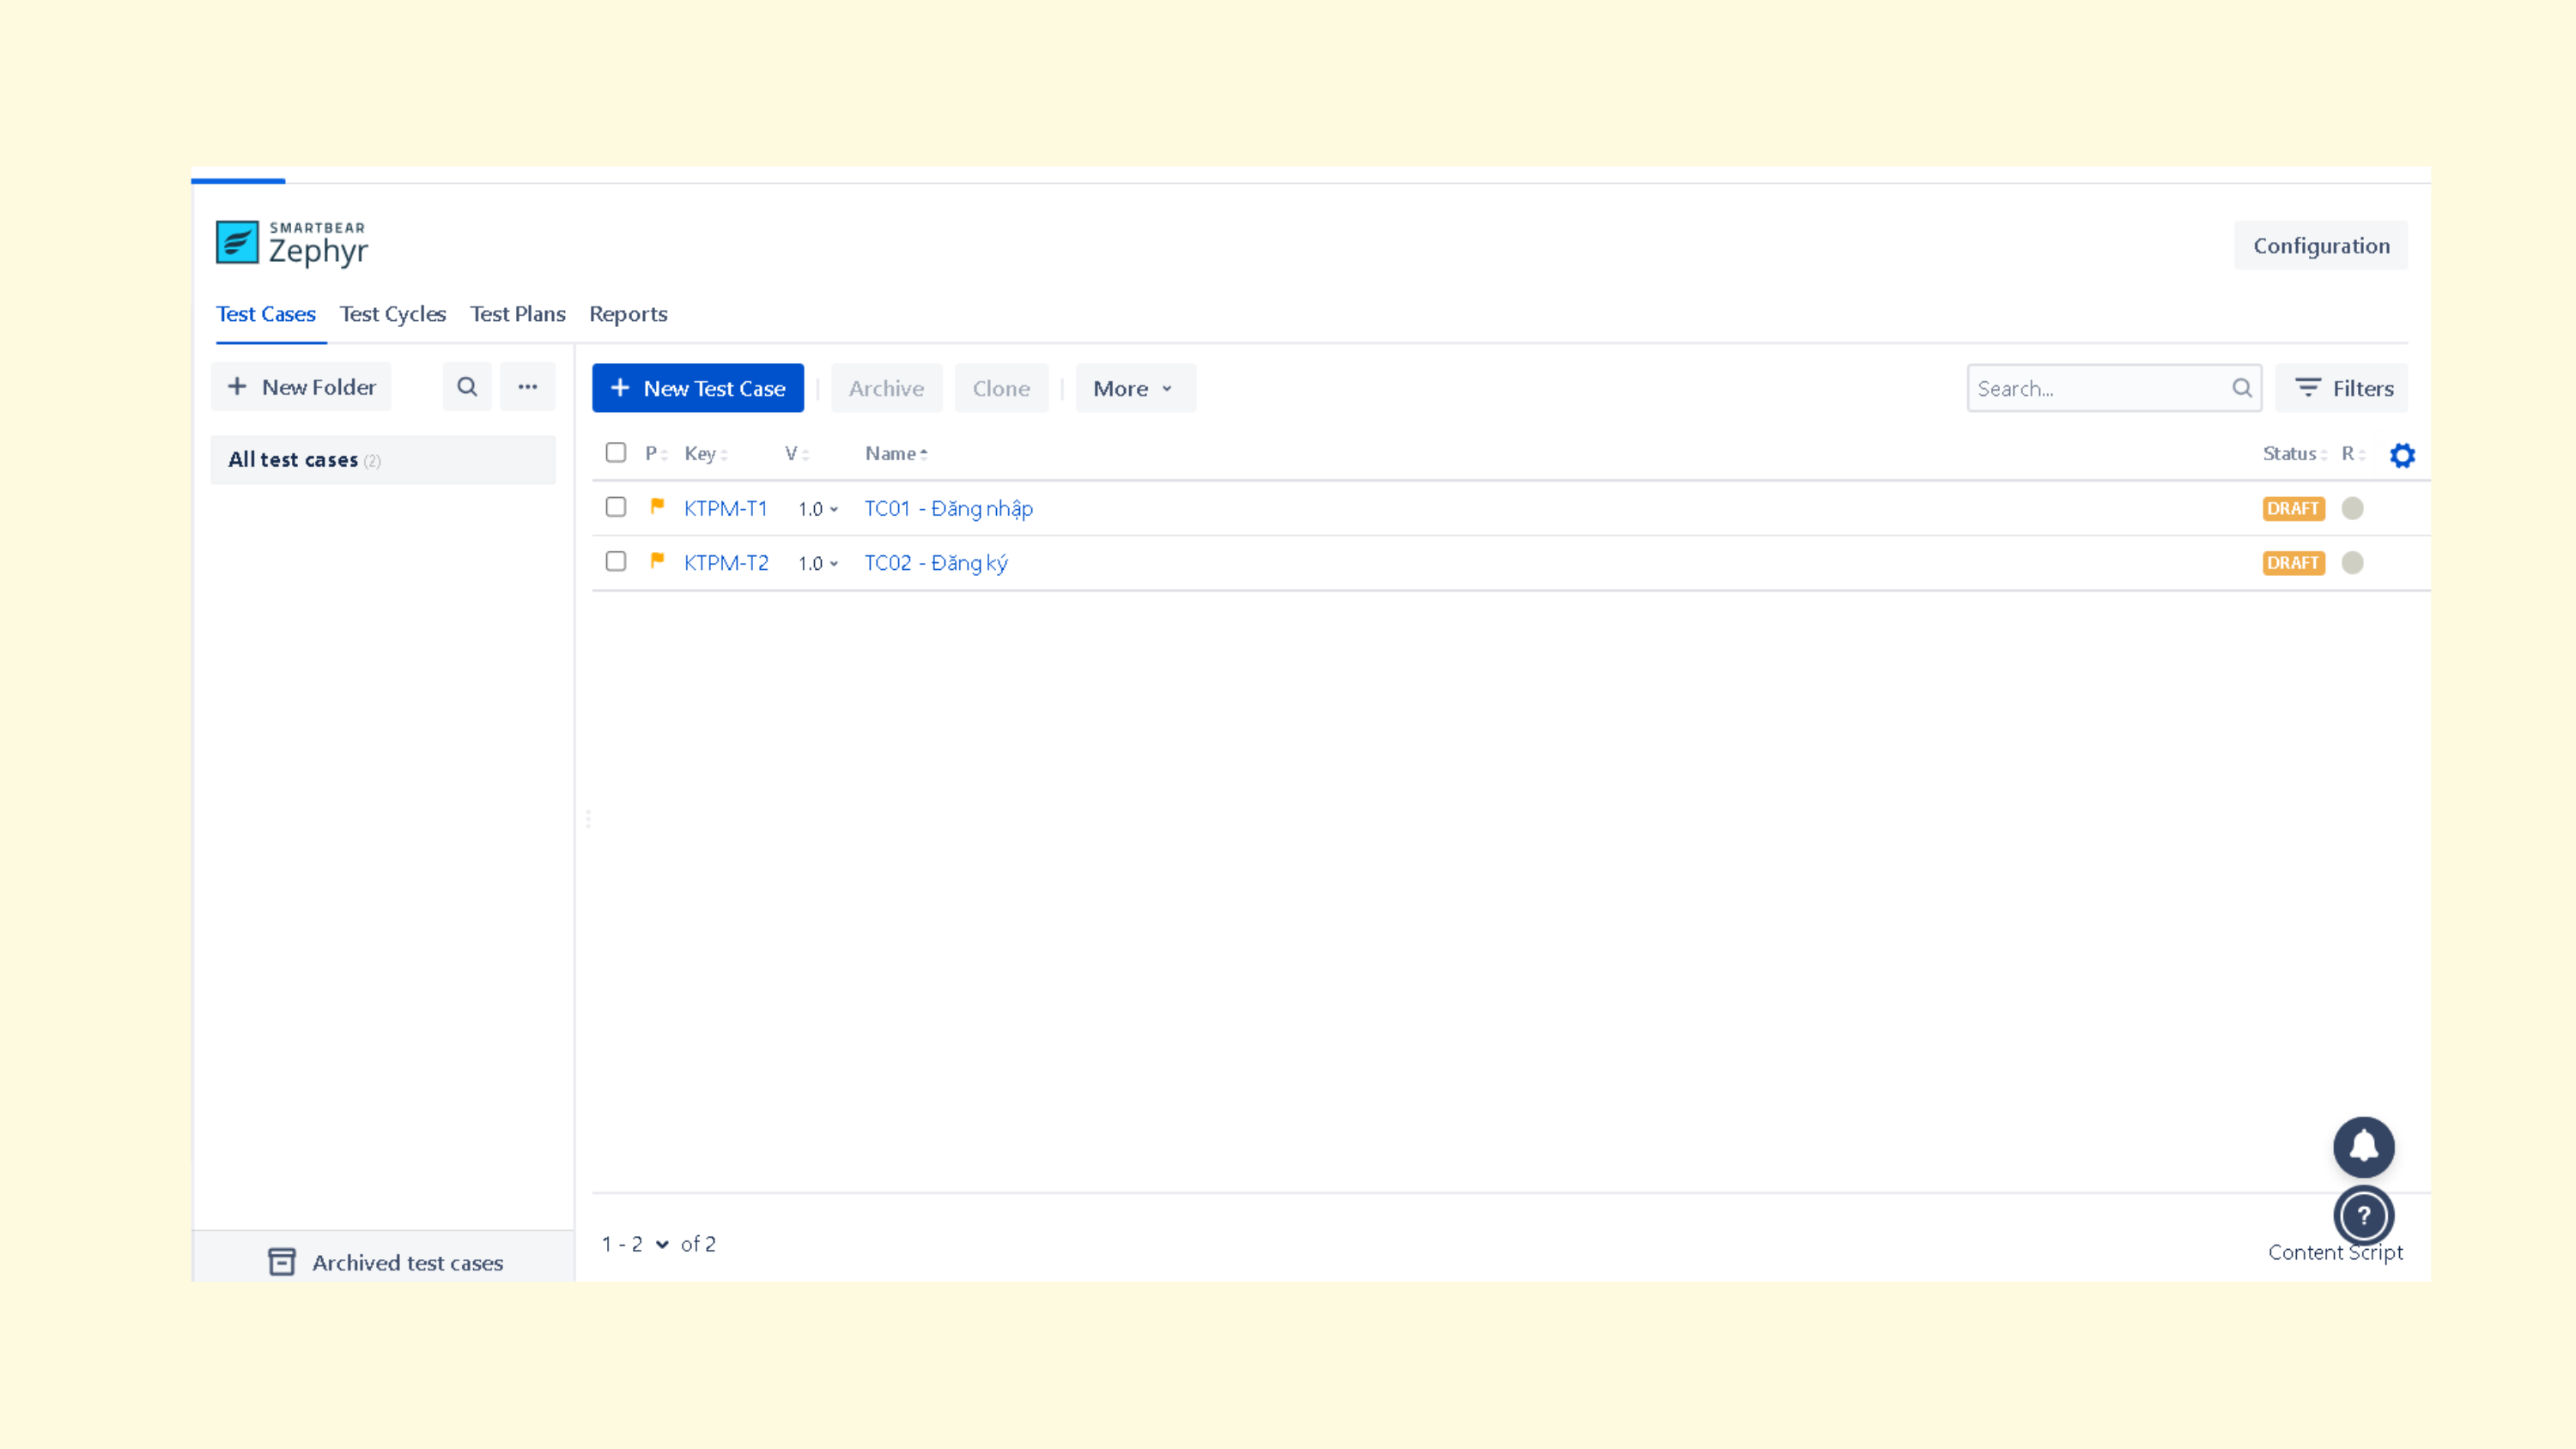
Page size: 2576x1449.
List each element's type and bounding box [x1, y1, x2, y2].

text_box [191, 167, 2432, 1282]
